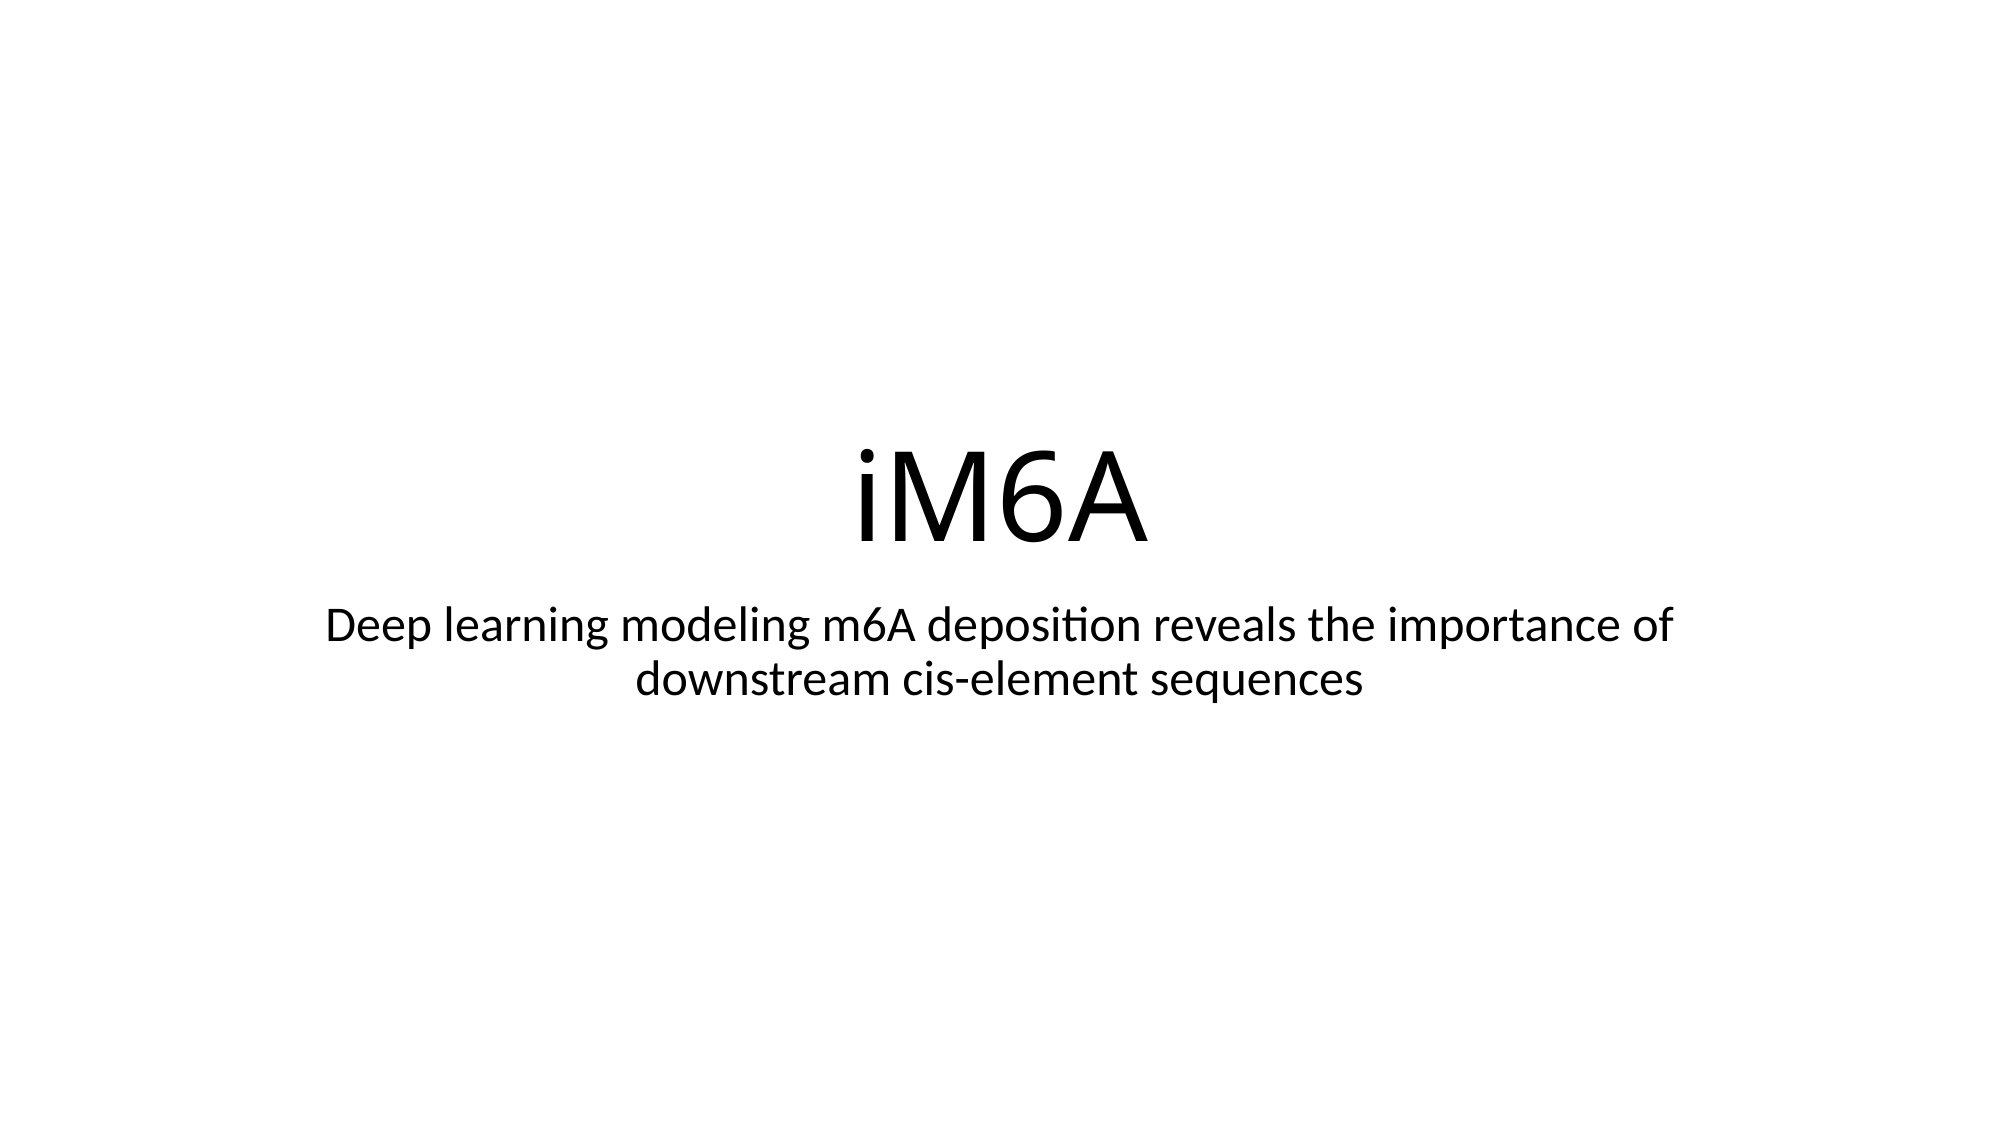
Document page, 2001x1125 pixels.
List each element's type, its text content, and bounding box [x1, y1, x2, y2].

subtitle Deep learning modeling m6A deposition reveals the importance of downstream cis-element sequences [249, 590, 1750, 863]
title iM6A [249, 184, 1750, 576]
